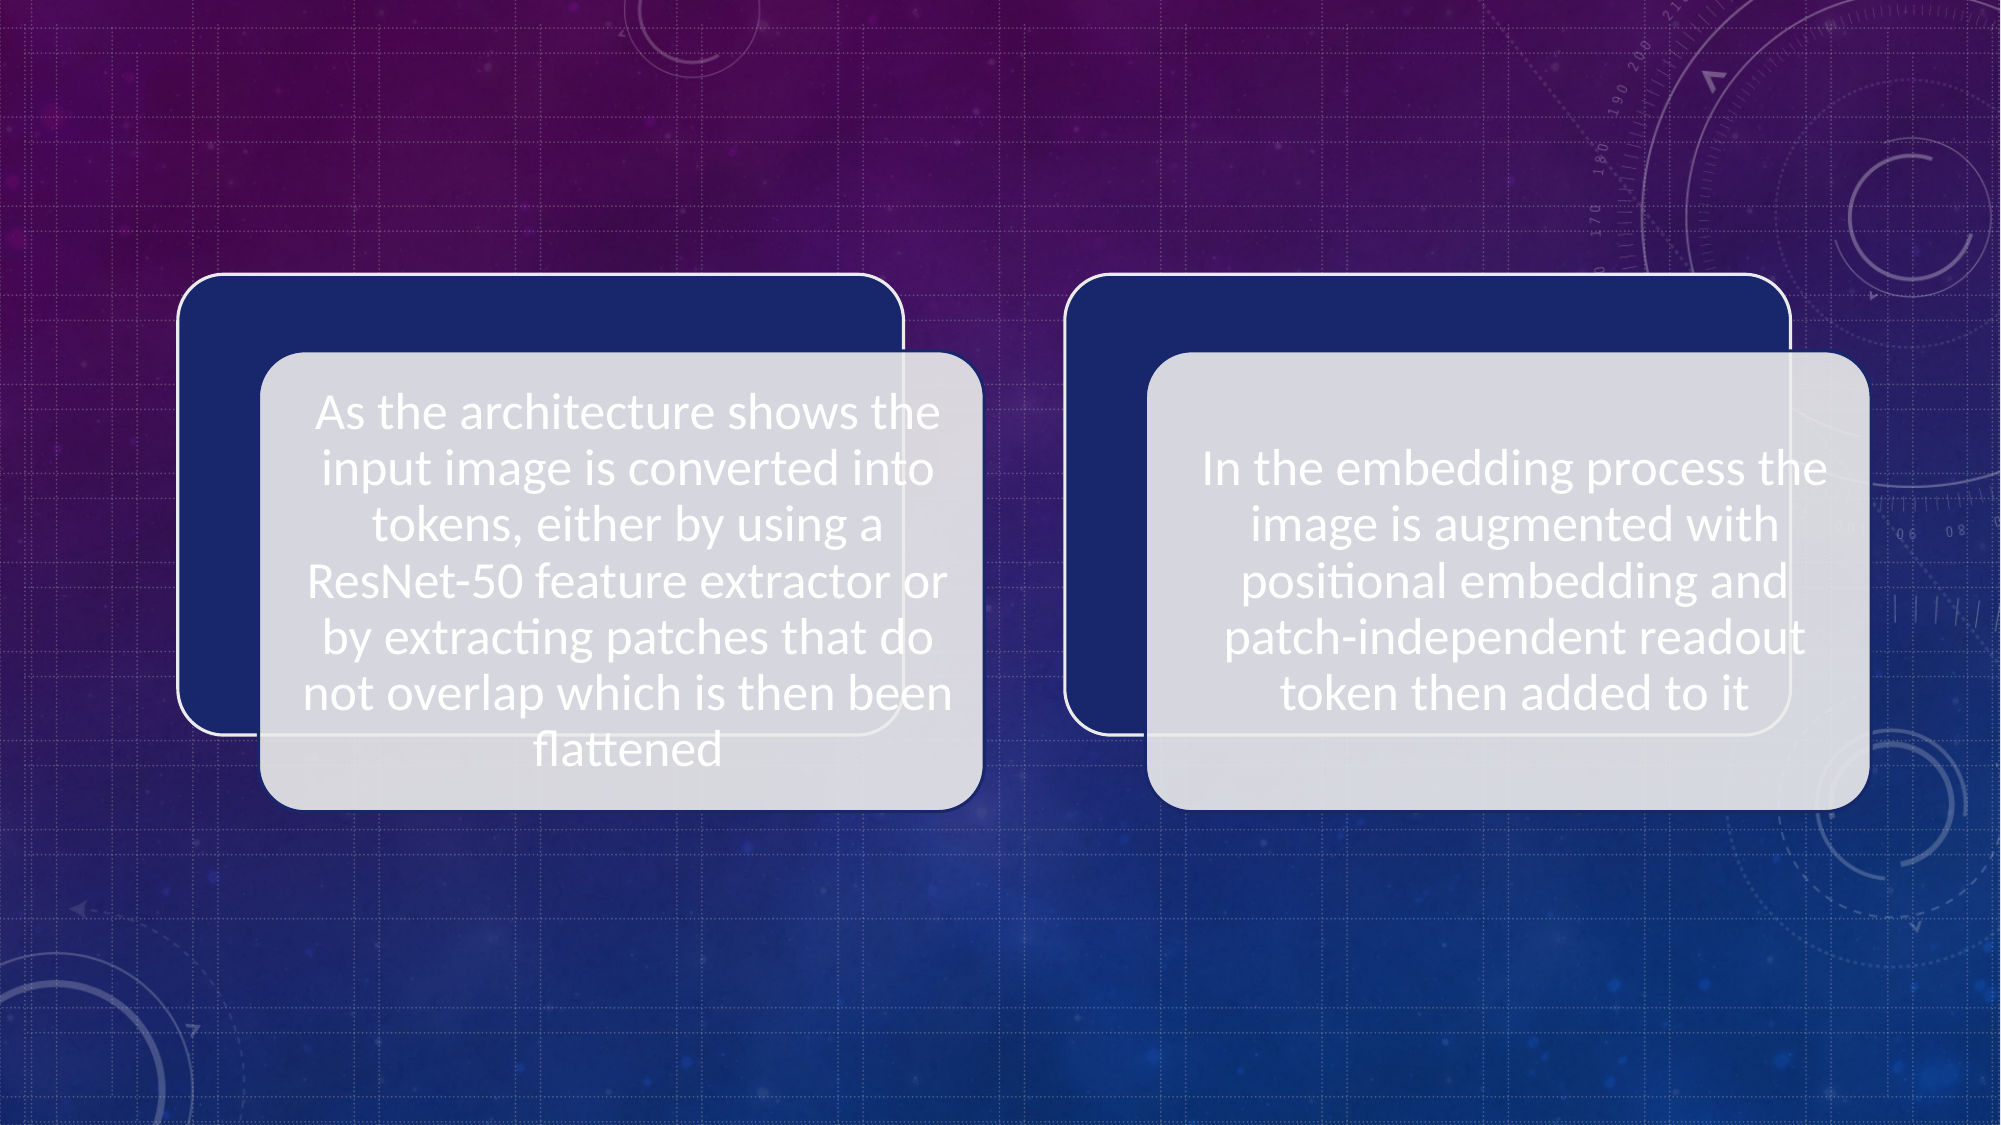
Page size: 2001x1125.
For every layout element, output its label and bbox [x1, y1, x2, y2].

text_box [177, 230, 1872, 855]
text_box [23, 24, 2000, 1125]
text_box [0, 0, 2000, 1125]
